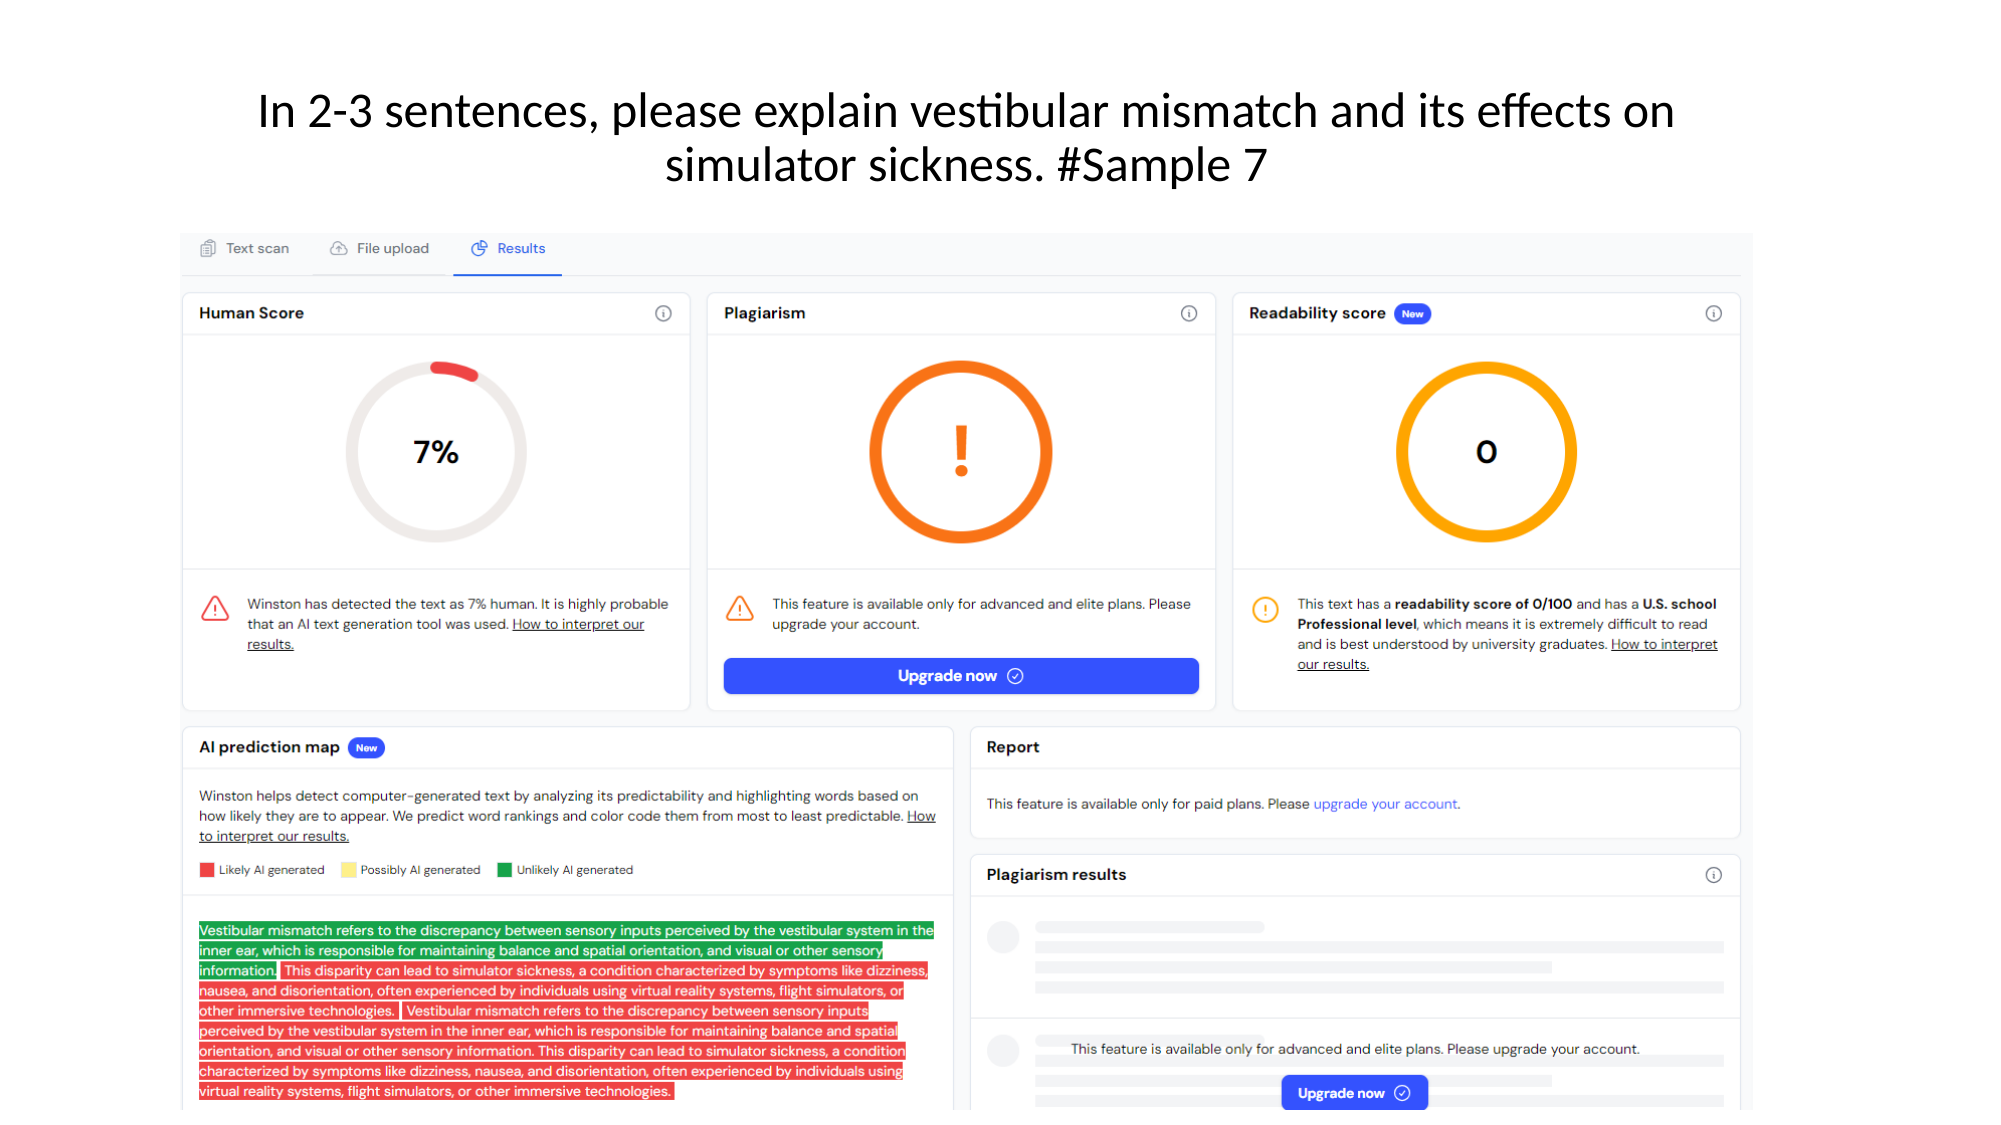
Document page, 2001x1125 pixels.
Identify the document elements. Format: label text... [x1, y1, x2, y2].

picture [180, 233, 1753, 1110]
subtitle In 2-3 sentences, please explain vestibular mismatch and its effects on simulator sickness. #Sample 7 [216, 76, 1717, 233]
